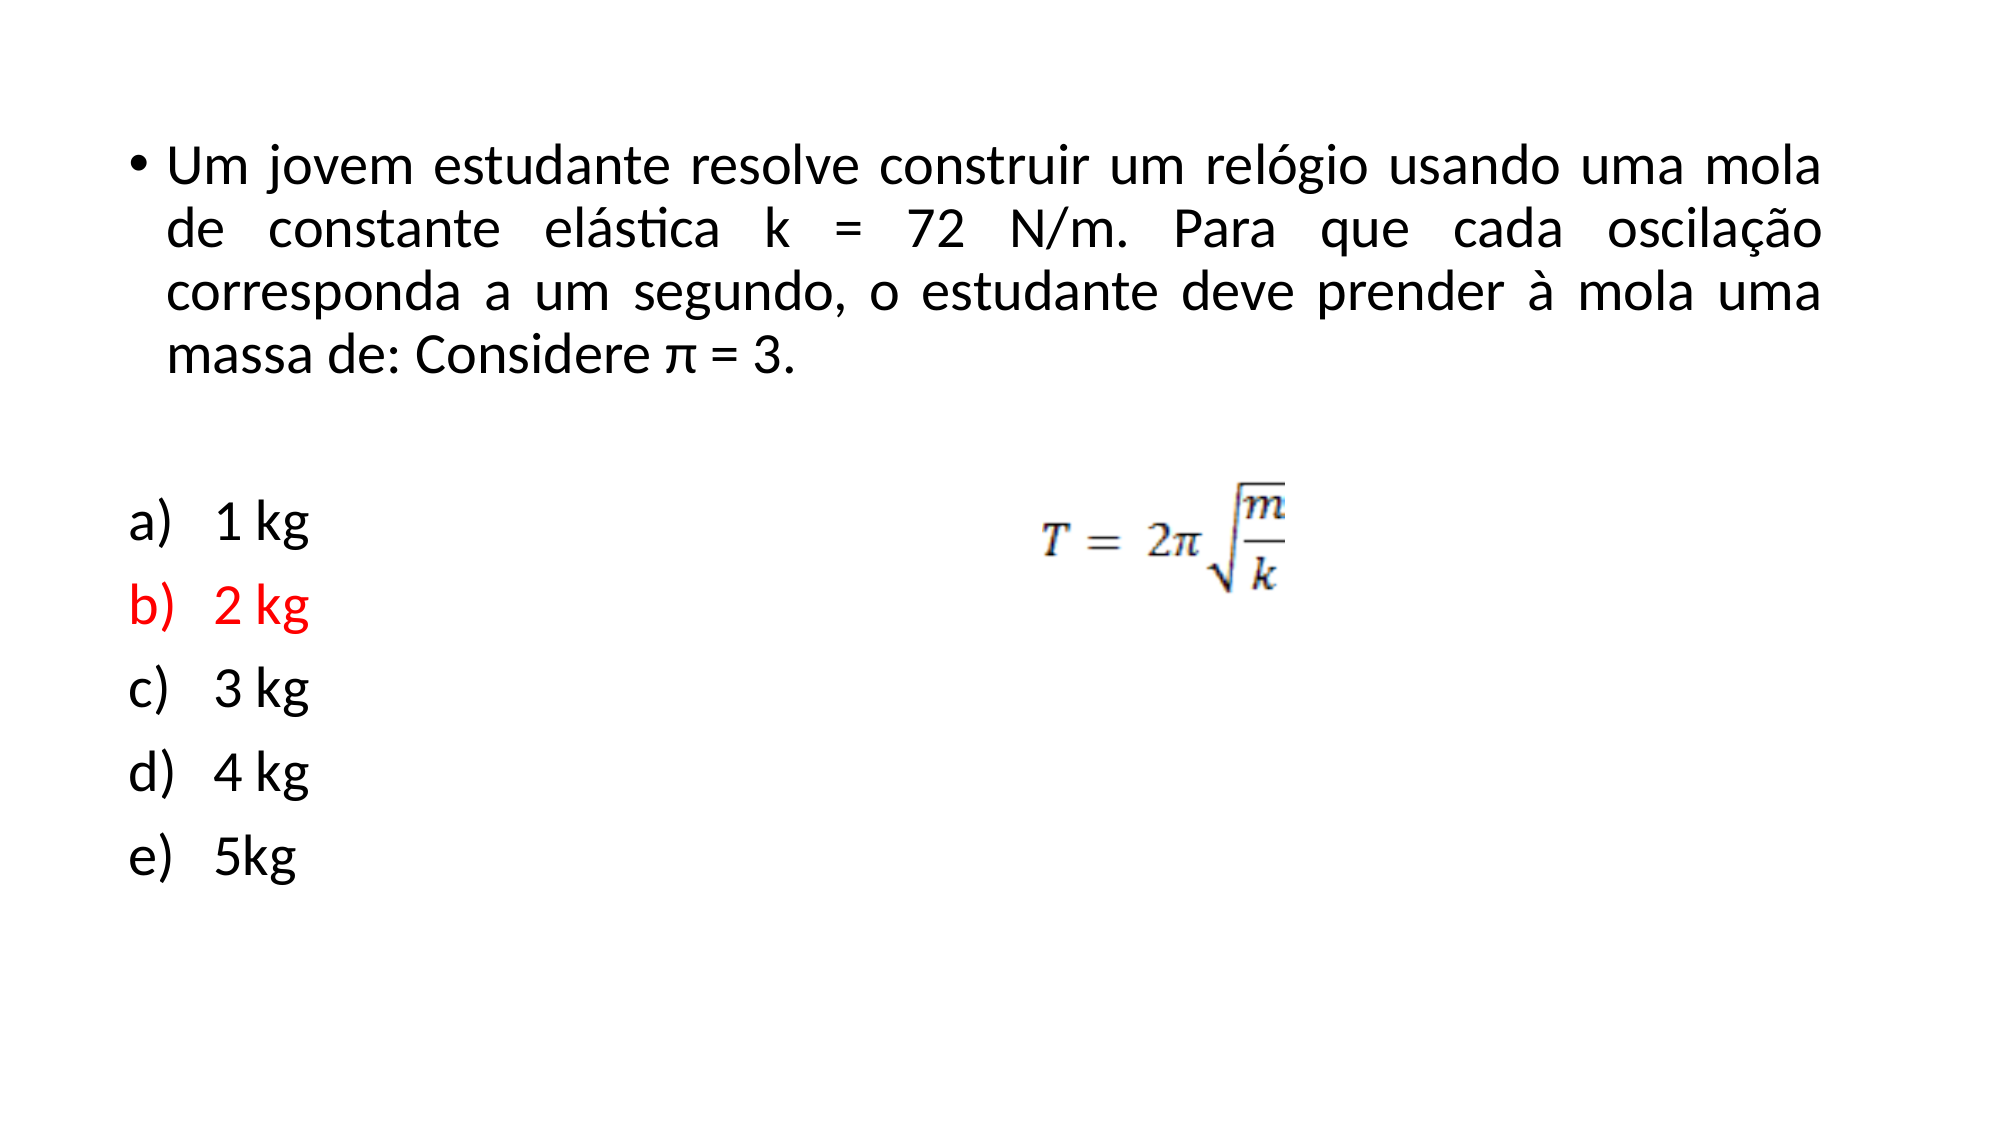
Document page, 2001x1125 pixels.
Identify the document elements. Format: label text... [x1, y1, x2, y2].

list Um jovem estudante resolve construir um relógio usando uma mola de constante elástica k = 72 N/m. Para que cada oscilação corresponda a um segundo, o estudante deve prender à mola uma massa de: Considere π = 3. 1 kg 2 kg 3 kg 4 kg 5kg [113, 127, 1839, 913]
picture [1042, 480, 1285, 609]
